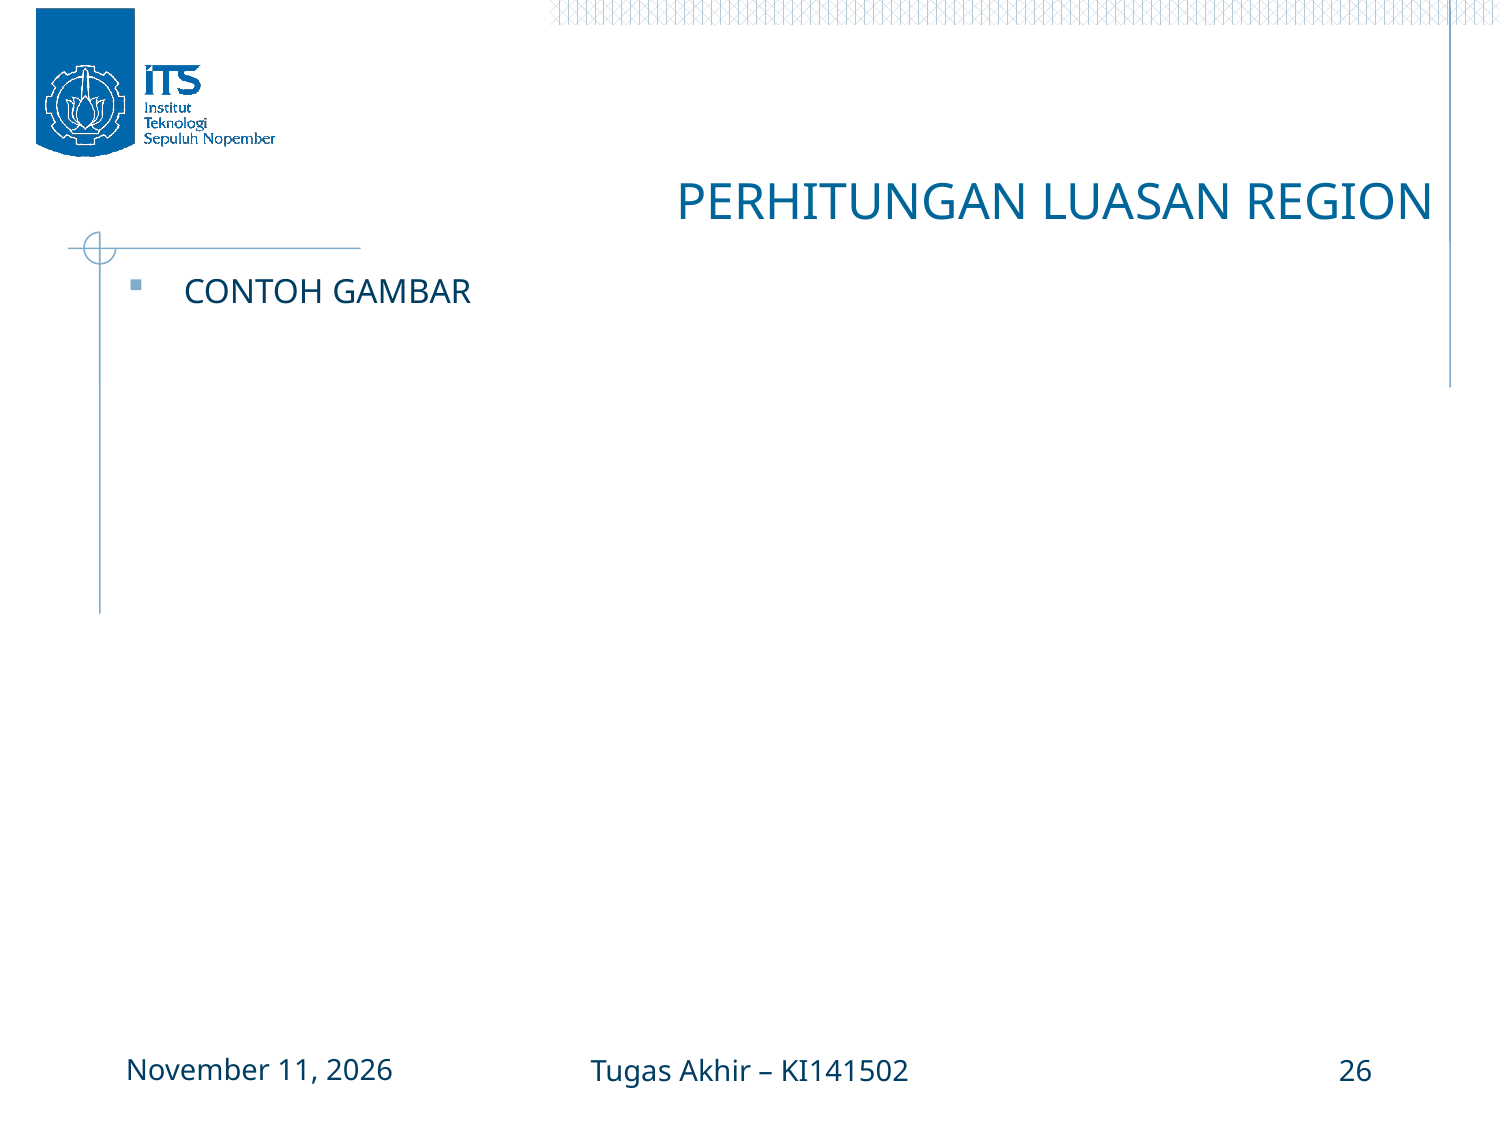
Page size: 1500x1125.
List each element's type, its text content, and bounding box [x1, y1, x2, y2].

title PERHITUNGAN LUASAN REGION [174, 50, 1450, 238]
picture [27, 0, 282, 165]
list CONTOH GAMBAR [112, 262, 1413, 988]
slide_number 26 [1074, 1025, 1388, 1100]
footer Tugas Akhir – KI141502 [512, 1025, 988, 1100]
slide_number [110, 1023, 424, 1099]
